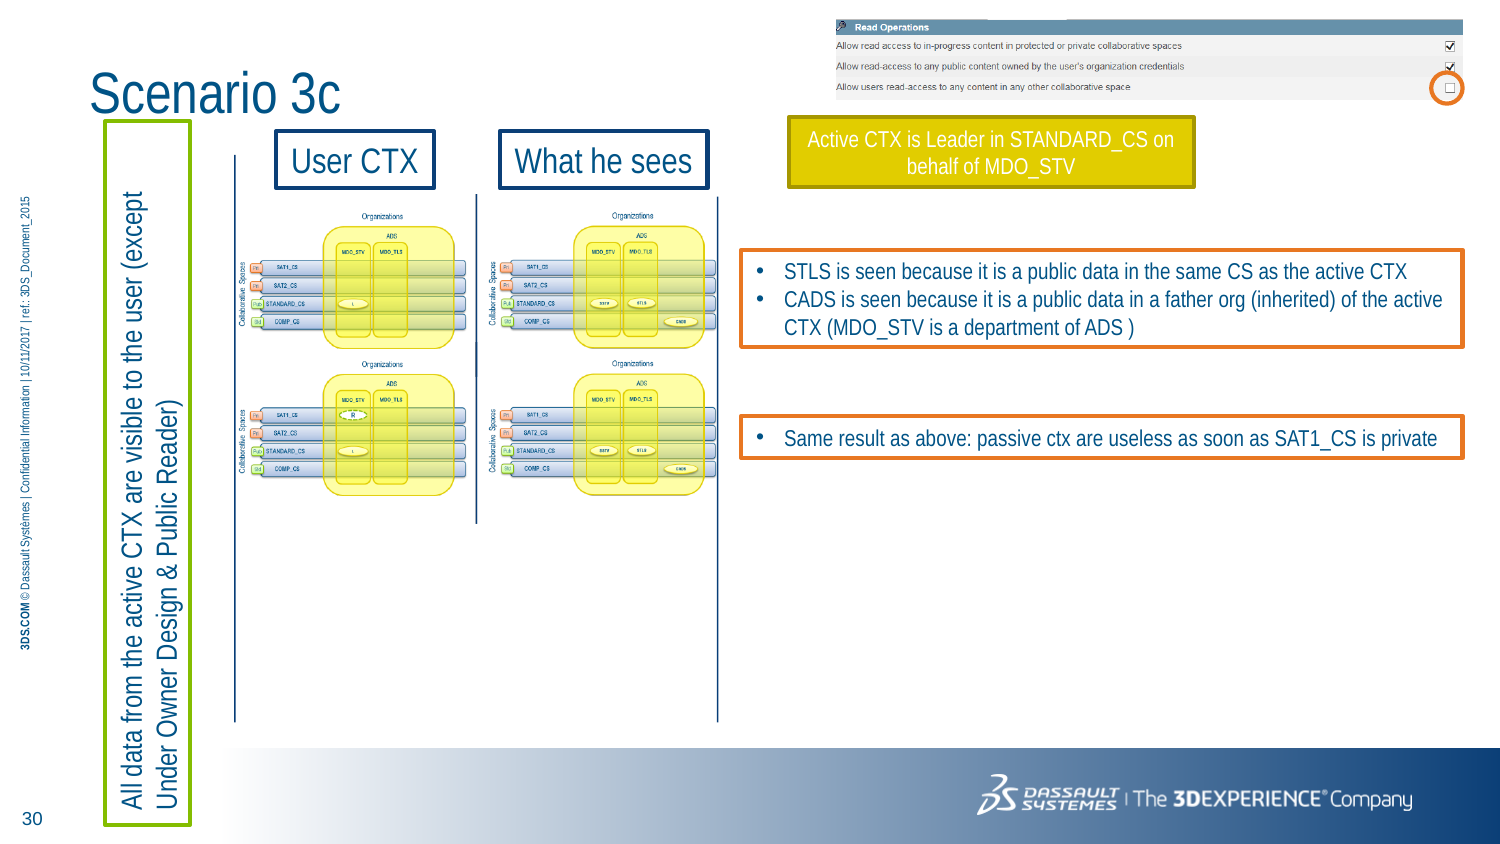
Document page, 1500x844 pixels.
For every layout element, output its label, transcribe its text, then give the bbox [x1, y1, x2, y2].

text_box What he sees [498, 129, 710, 190]
text_box User CTX [274, 129, 436, 190]
picture [234, 194, 718, 524]
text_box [836, 19, 1463, 104]
text_box Scenario 3c [75, 59, 1471, 121]
text_box STLS is seen because it is a public data in the same CS as the active CTX CADS is seen because it is a public data in a father org (inherited) of the active CTX (MDO_STV is a department of ADS ) [739, 248, 1465, 349]
text_box Active CTX is Leader in STANDARD_CS on behalf of MDO_STV [787, 115, 1196, 189]
text_box Same result as above: passive ctx are useless as soon as SAT1_CS is private [739, 414, 1465, 460]
text_box All data from the active CTX are visible to the user (except Under Owner Design & Public Reader) [103, 119, 192, 827]
picture [977, 774, 1412, 815]
